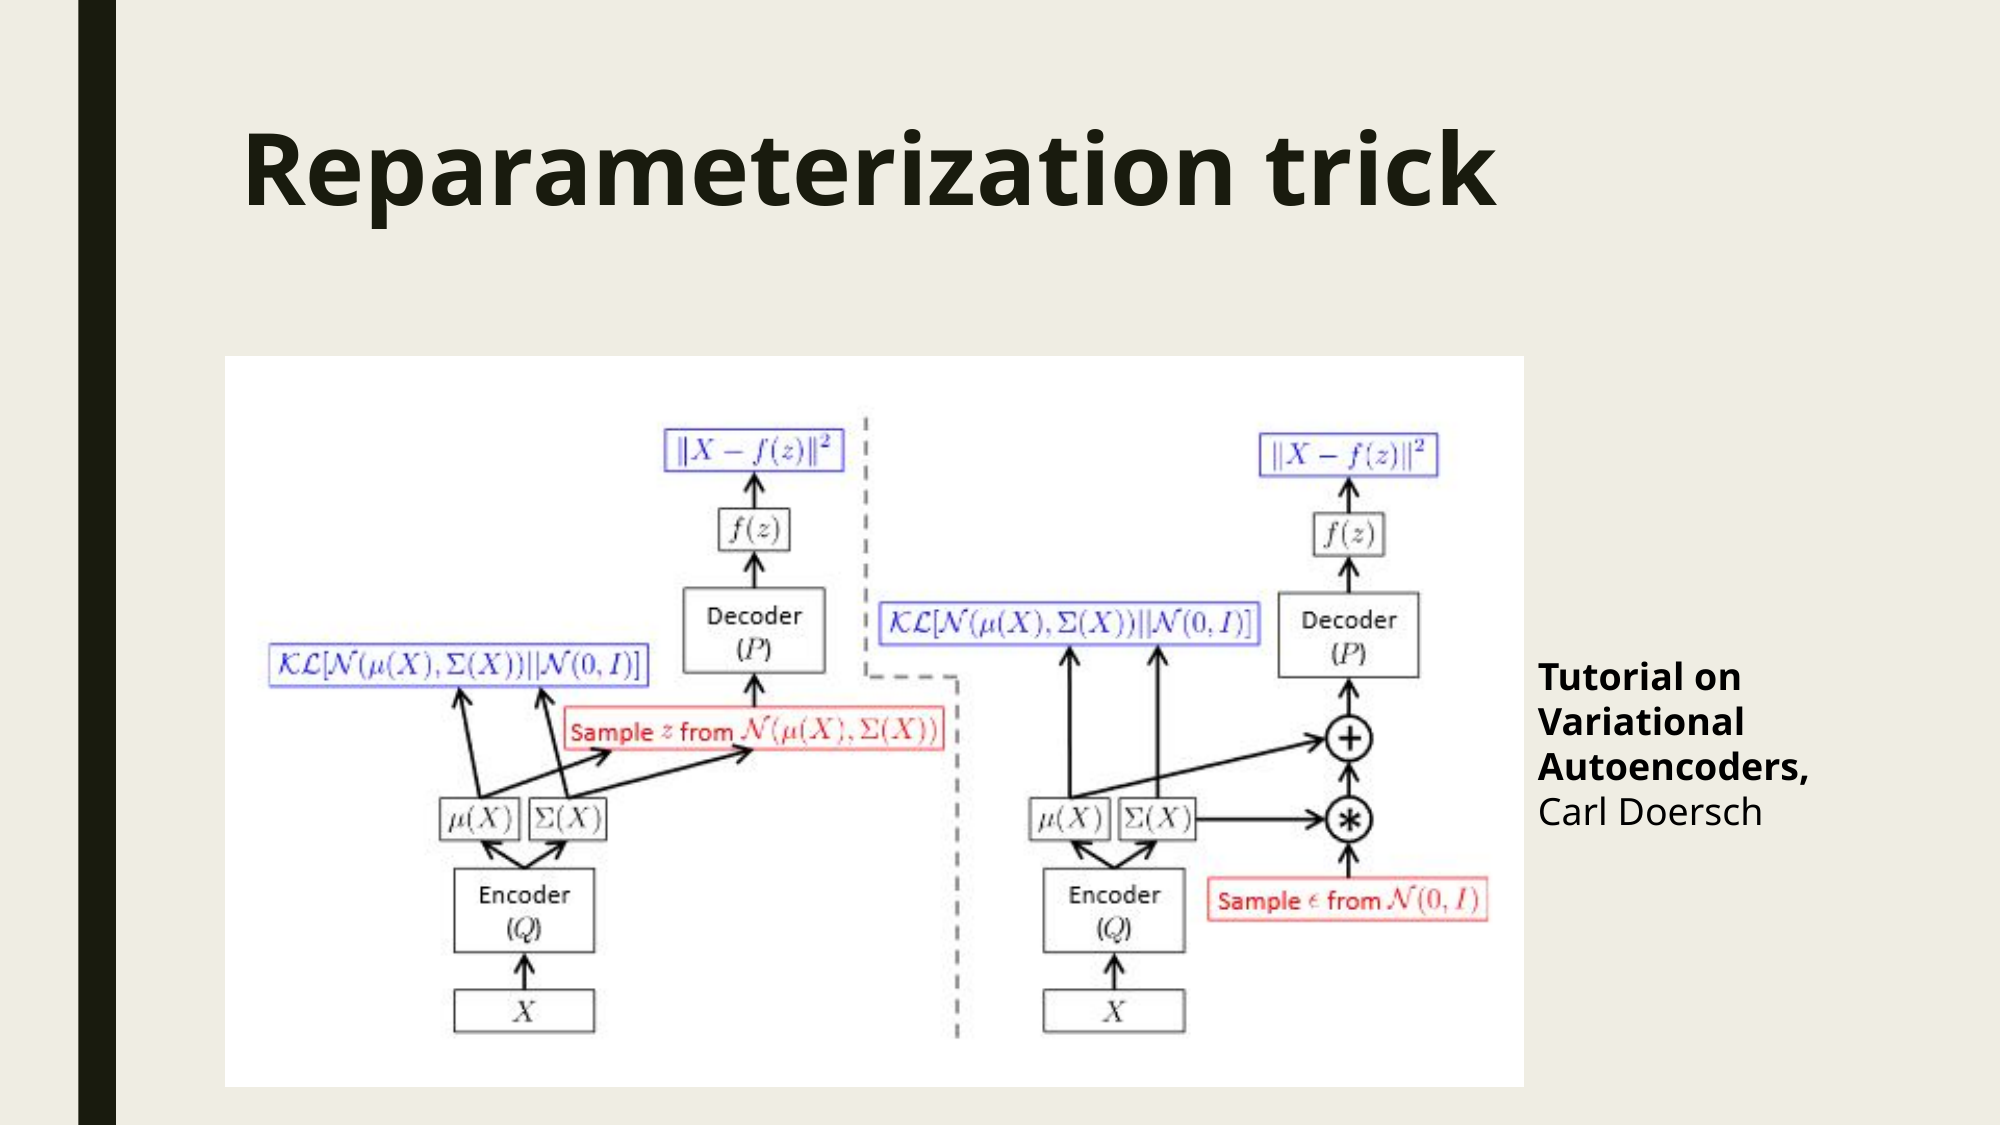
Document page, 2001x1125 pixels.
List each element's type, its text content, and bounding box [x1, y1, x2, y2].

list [224, 356, 1524, 1087]
text_box Tutorial on Variational Autoencoders, Carl Doersch [1524, 645, 1937, 886]
title Reparameterization trick [225, 112, 1800, 357]
